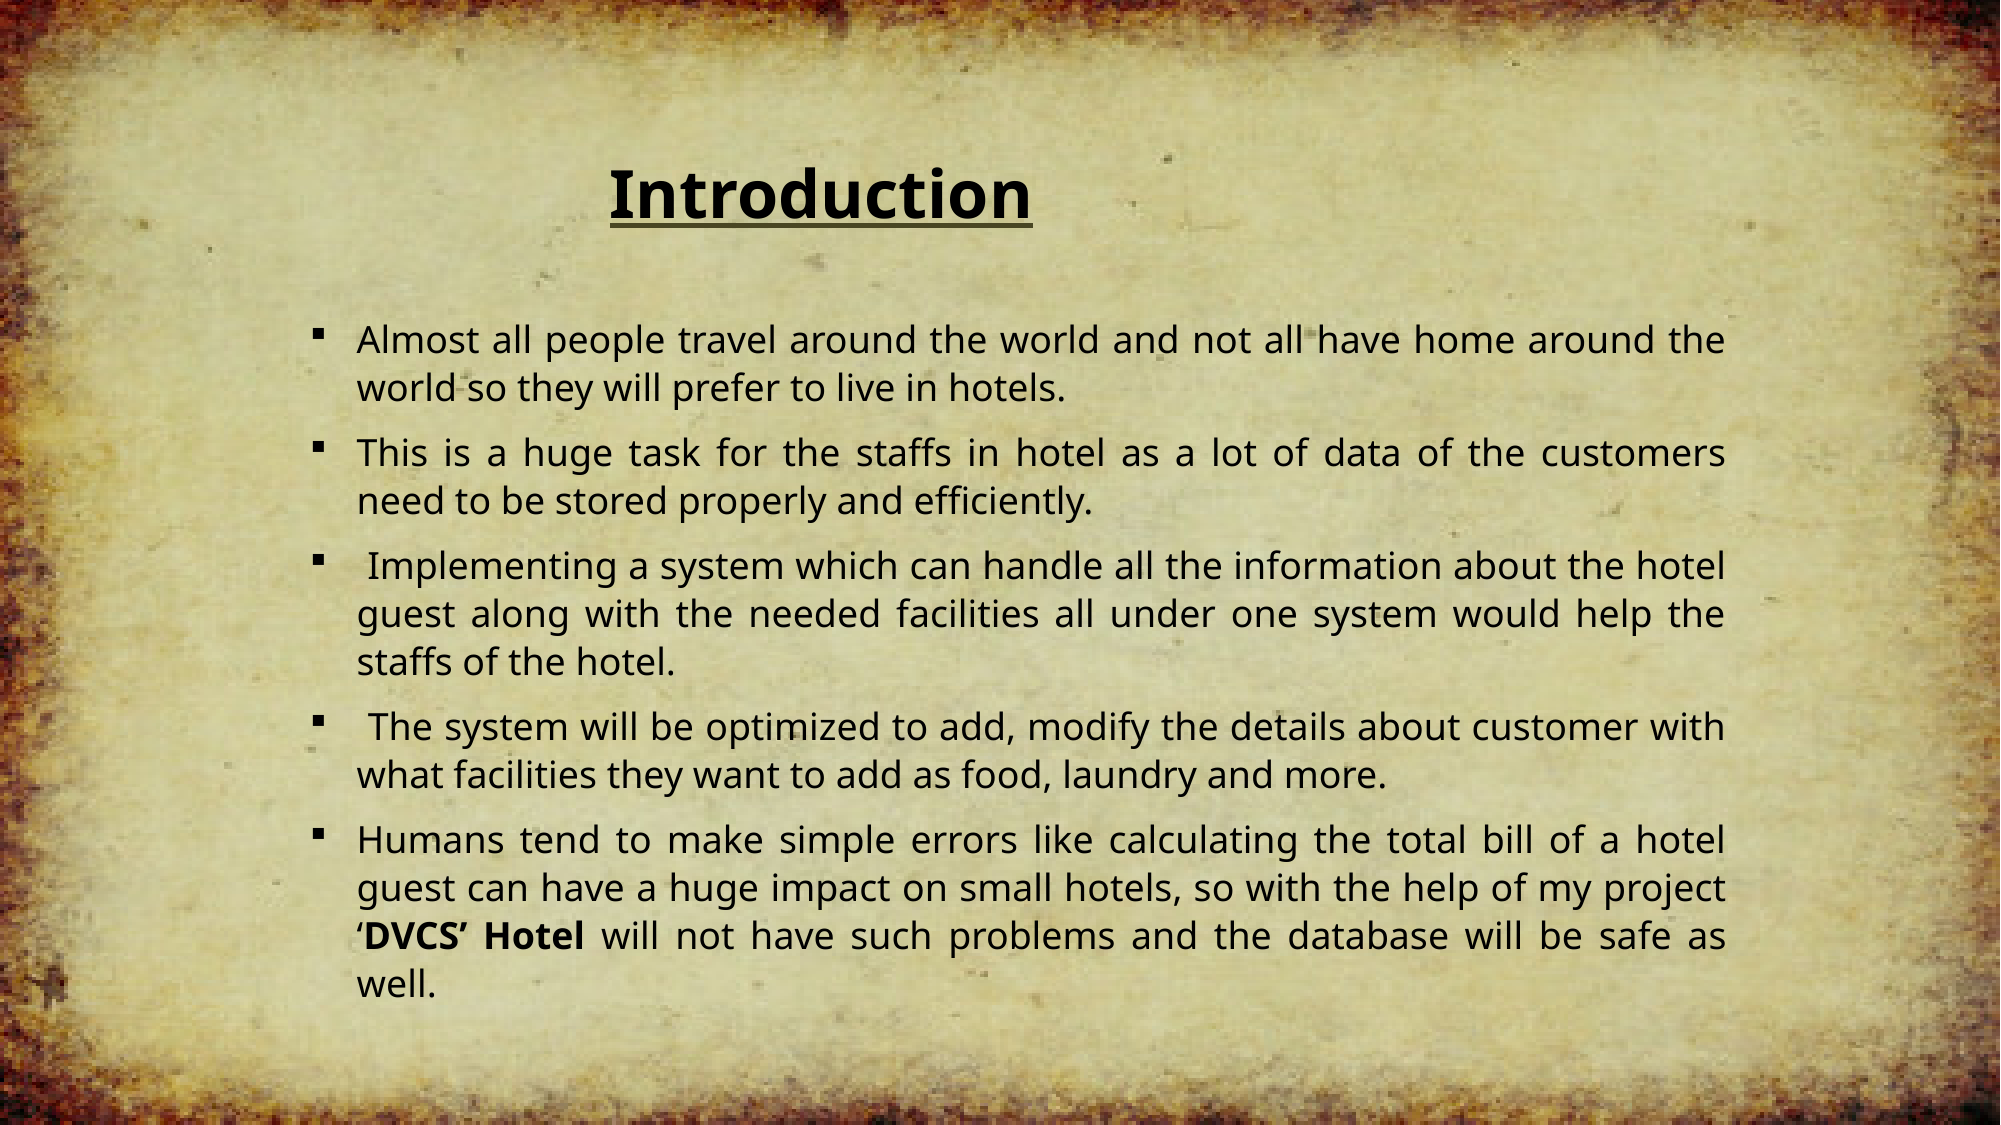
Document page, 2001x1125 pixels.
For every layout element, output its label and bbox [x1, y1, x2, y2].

list [0, 0, 2000, 1125]
